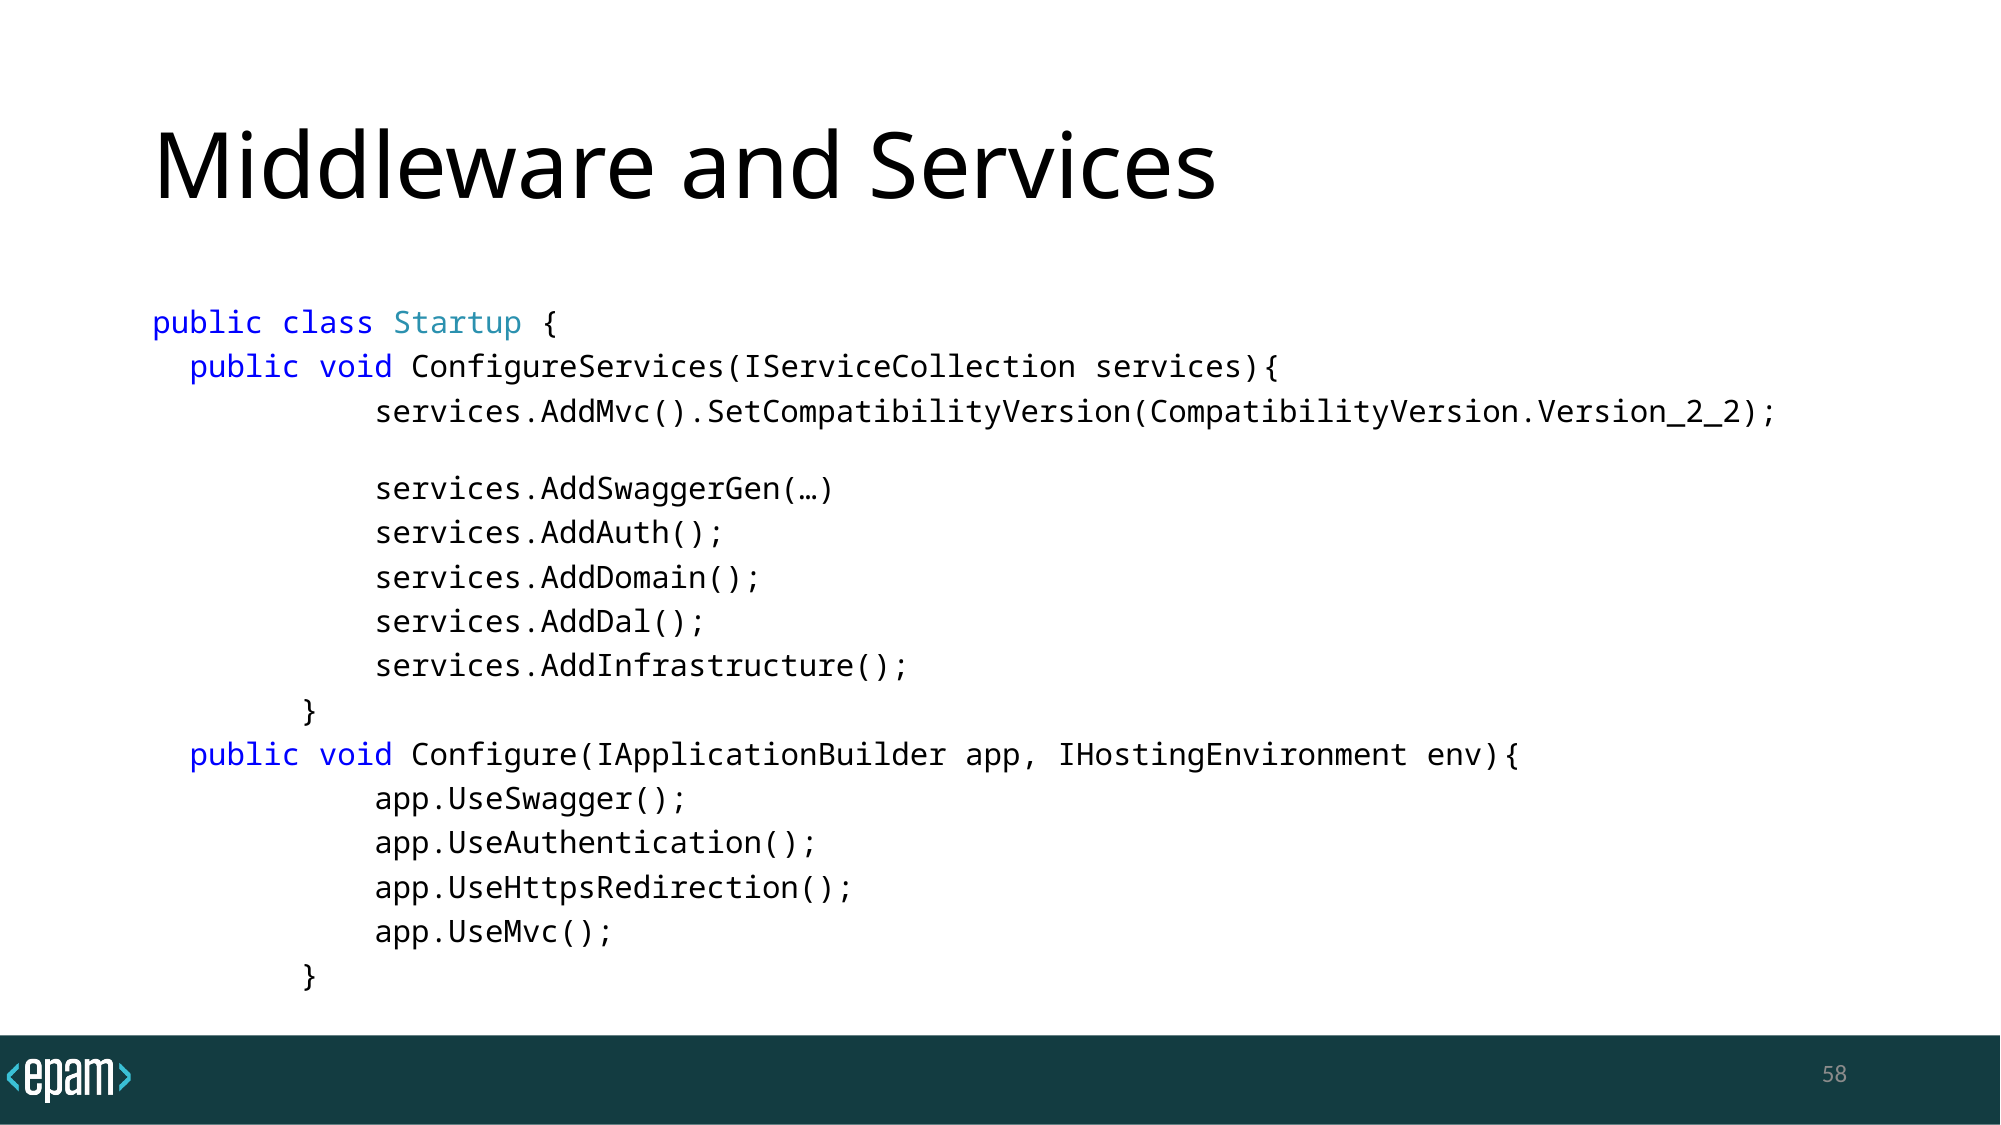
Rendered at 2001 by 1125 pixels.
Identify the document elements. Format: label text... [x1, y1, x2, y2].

slide_number 58 [1412, 1042, 1863, 1103]
list public class Startup { public void ConfigureServices(IServiceCollection services){ services.AddMvc().SetCompatibilityVersion(CompatibilityVersion.Version_2_2); services.AddSwaggerGen(…) services.AddAuth(); services.AddDomain(); services.AddDal(); services.AddInfrastructure(); } public void Configure(IApplicationBuilder app, IHostingEnvironment env){ app.UseSwagger(); app.UseAuthentication(); app.UseHttpsRedirection(); app.UseMvc(); } [137, 299, 1863, 1014]
title Middleware and Services [137, 59, 1863, 278]
